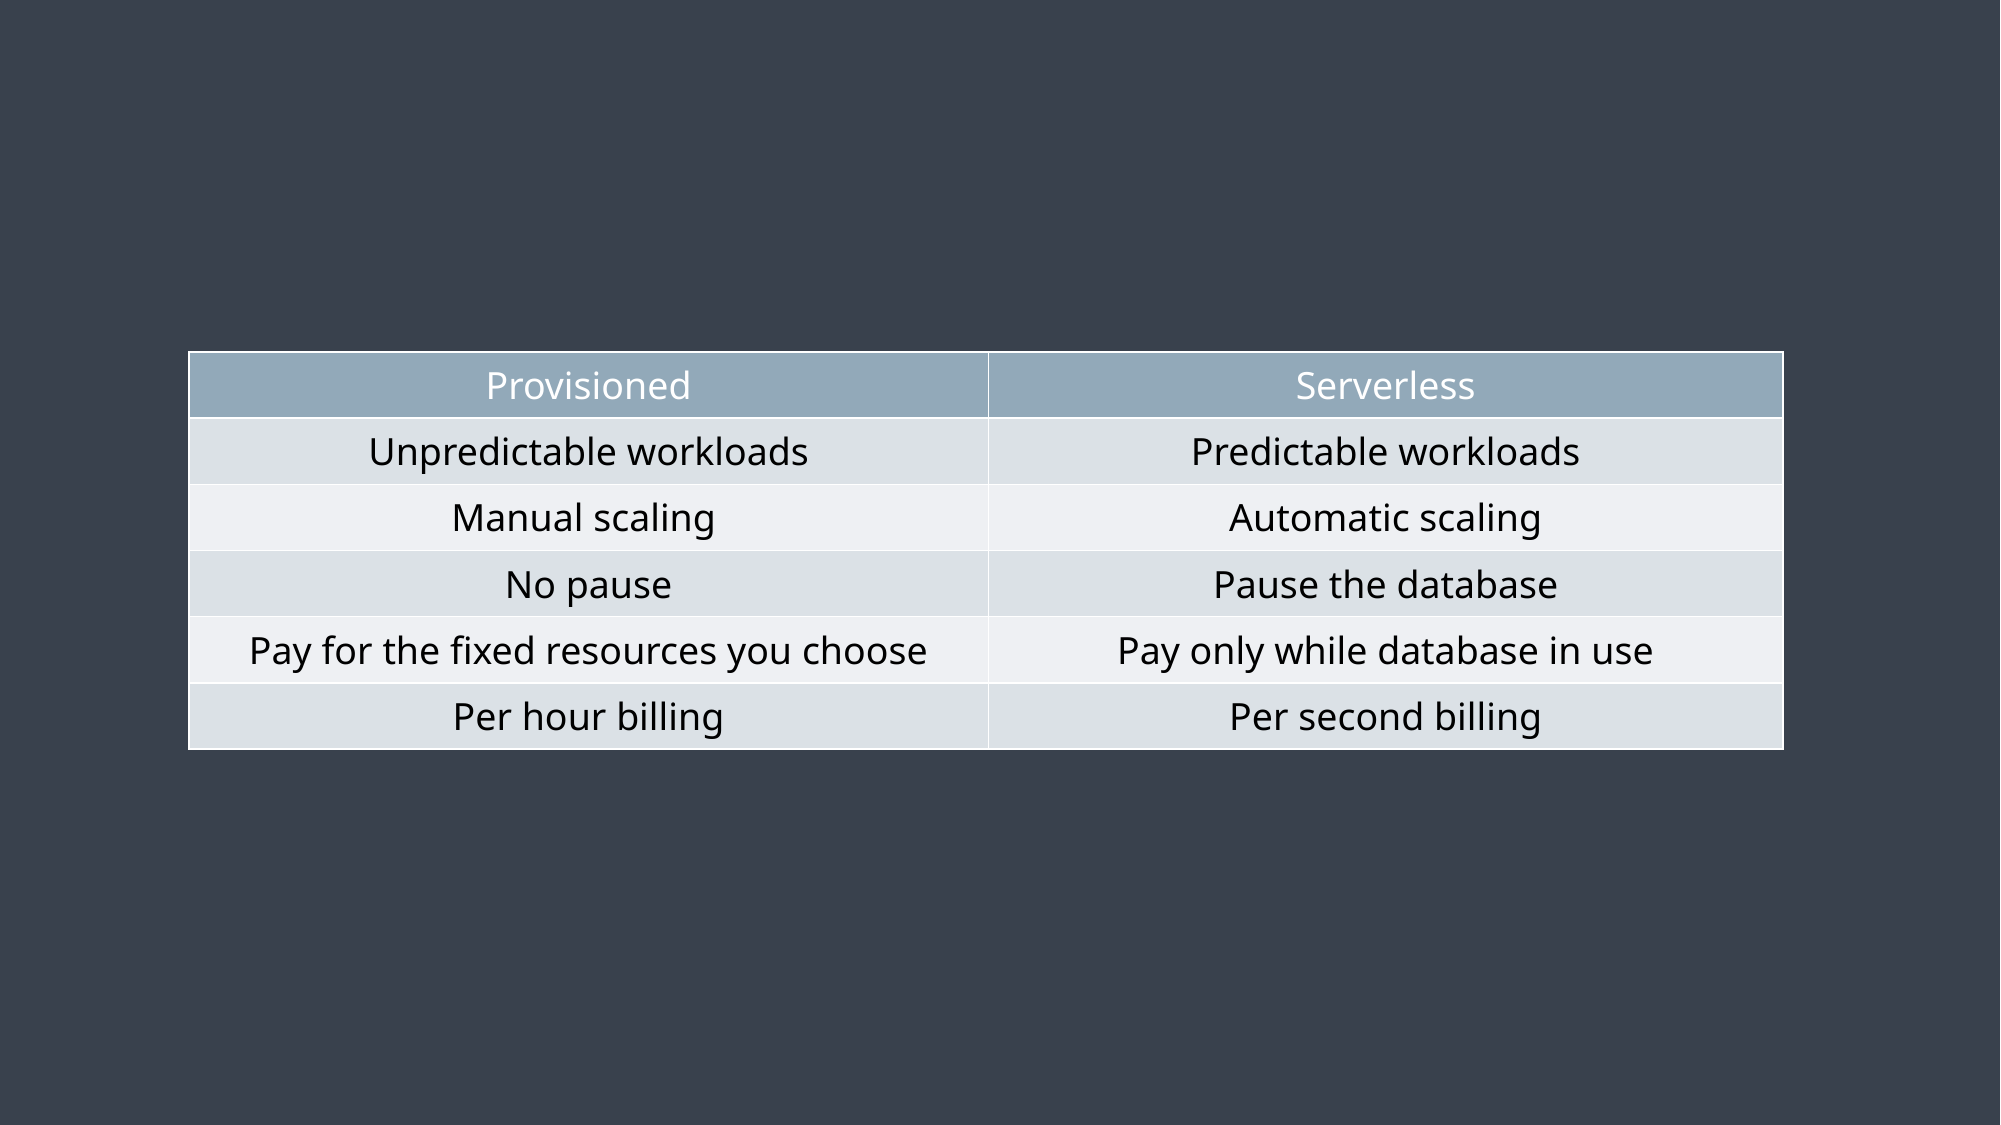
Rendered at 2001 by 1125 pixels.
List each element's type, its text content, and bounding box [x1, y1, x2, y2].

table_cell Pay for the fixed resources you choose [190, 617, 988, 682]
table_cell Unpredictable workloads [190, 419, 988, 484]
table_header Provisioned [190, 353, 988, 417]
table_cell Predictable workloads [989, 419, 1782, 484]
table_cell Automatic scaling [989, 485, 1782, 550]
table_cell No pause [190, 551, 988, 616]
table_cell Per hour billing [190, 684, 988, 748]
table_cell Per second billing [989, 684, 1782, 748]
table_cell Manual scaling [190, 485, 988, 550]
table_cell Pause the database [989, 551, 1782, 616]
table_cell Pay only while database in use [989, 617, 1782, 682]
table_header Serverless [989, 353, 1782, 417]
